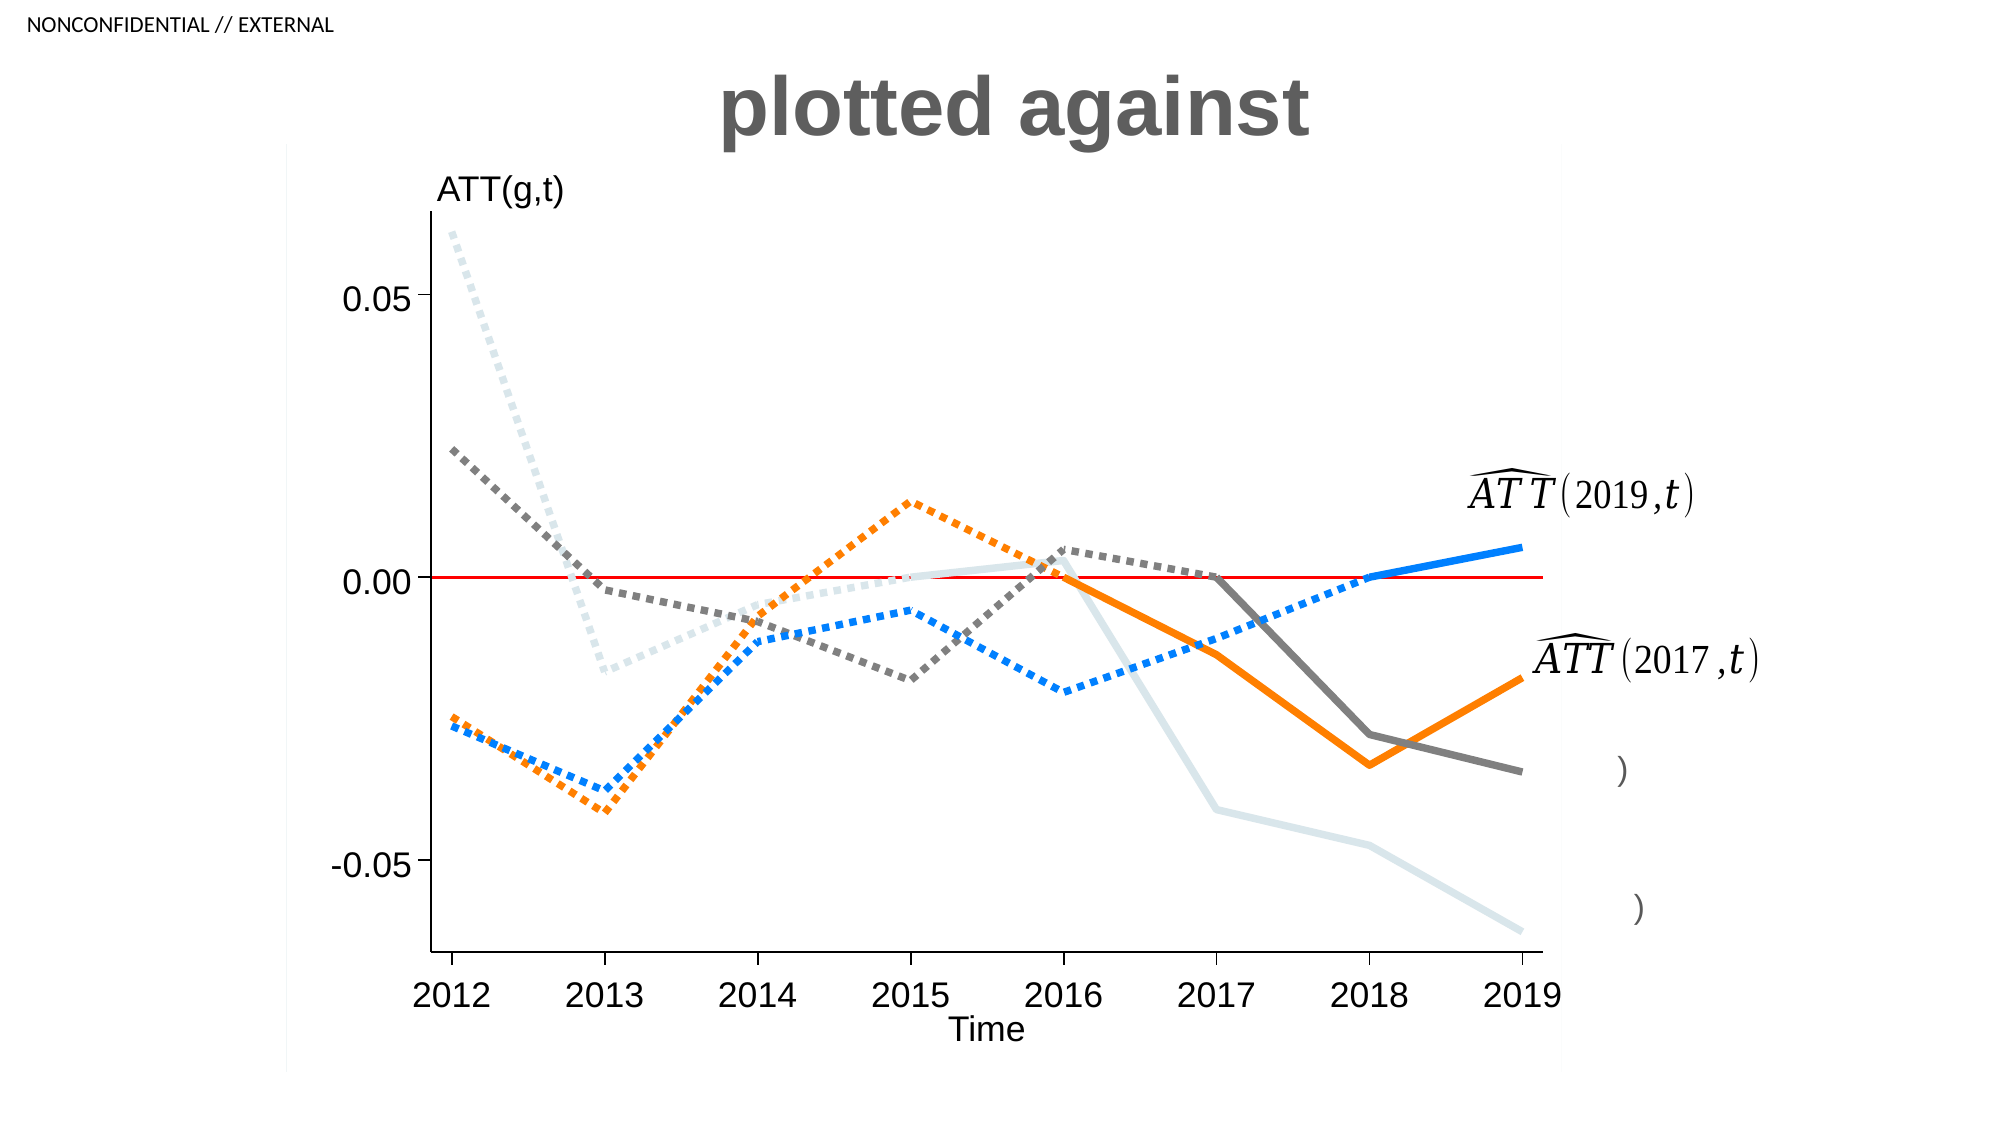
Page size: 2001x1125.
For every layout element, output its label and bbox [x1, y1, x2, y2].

picture [286, 143, 1562, 1072]
